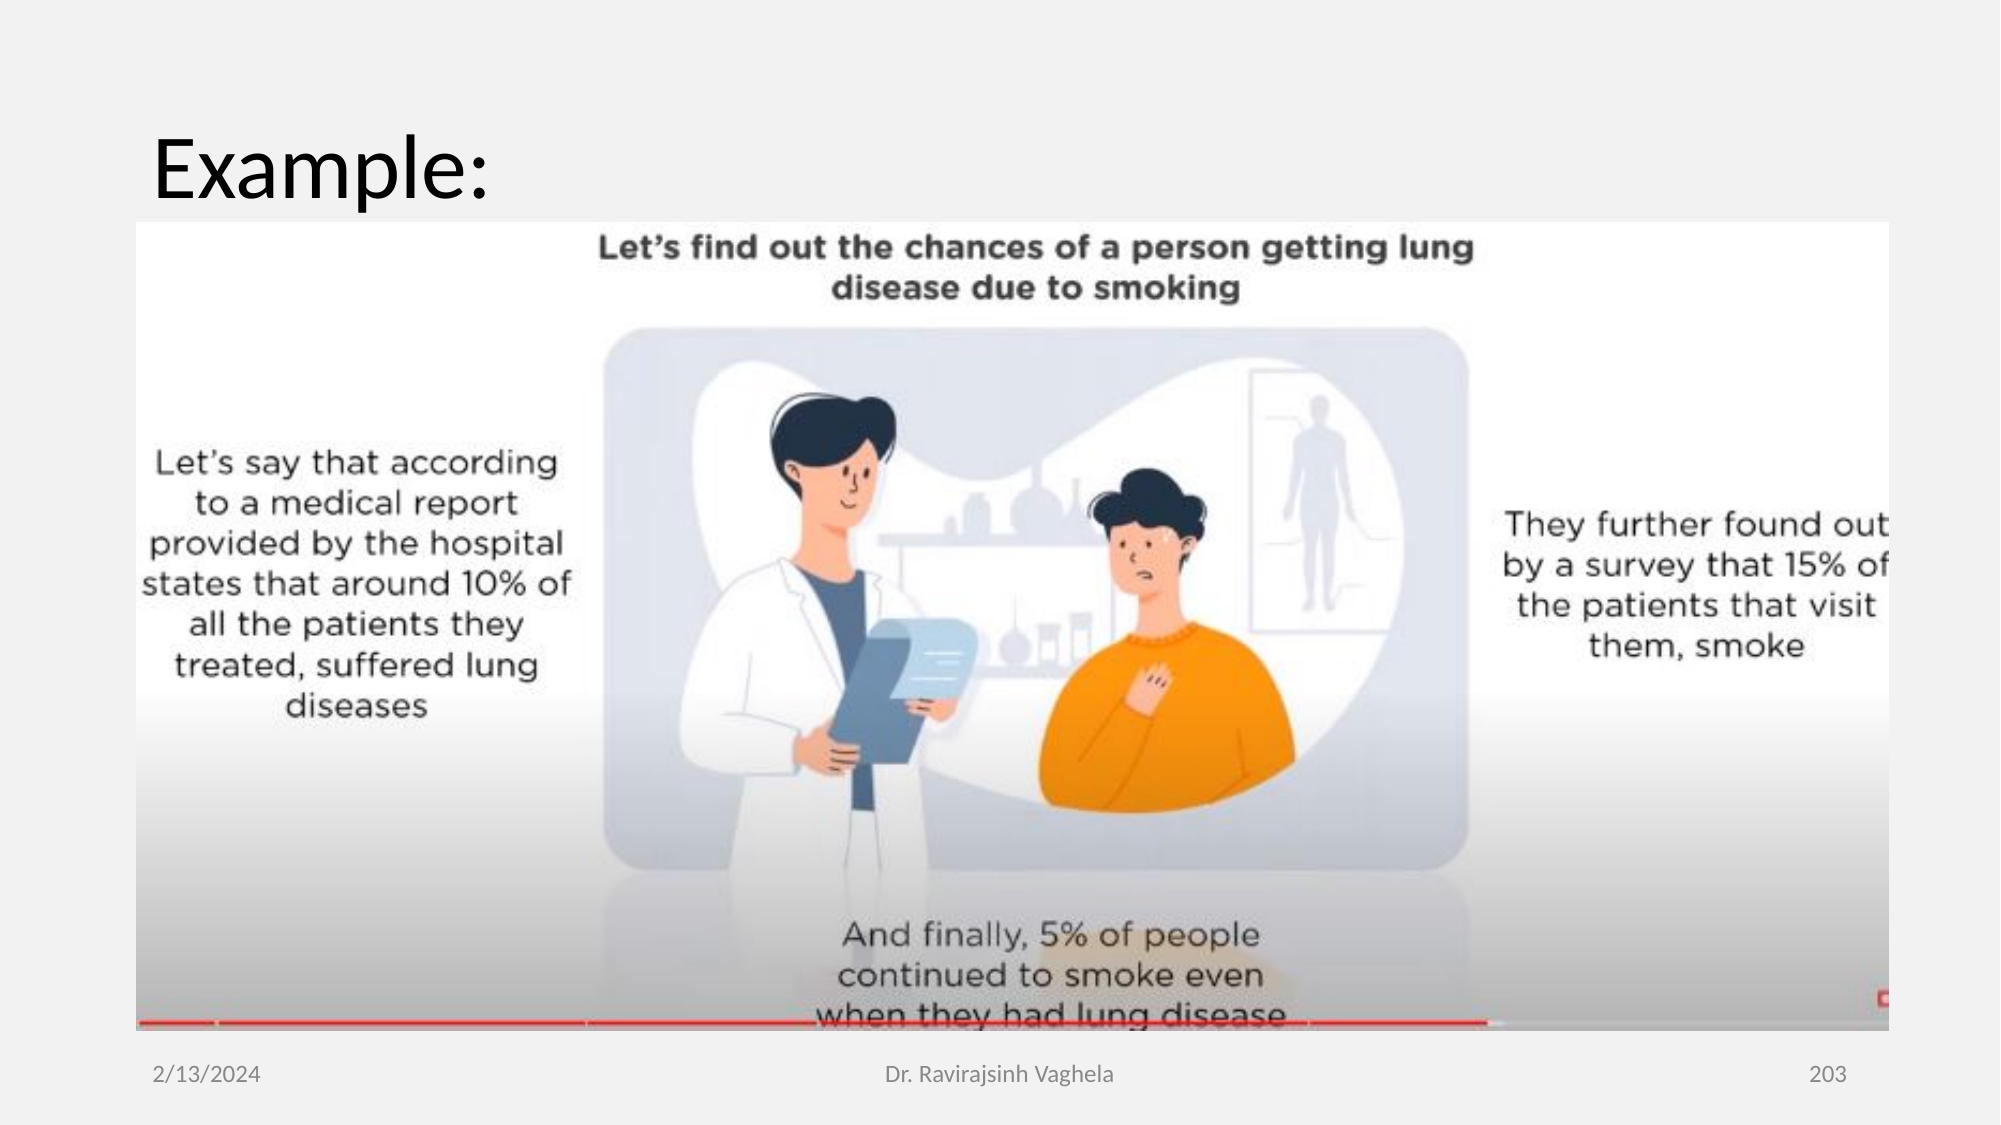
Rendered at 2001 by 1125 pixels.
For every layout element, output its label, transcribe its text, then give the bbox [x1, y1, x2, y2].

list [136, 222, 1890, 1032]
slide_number ‹#› [1412, 1042, 1863, 1103]
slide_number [137, 1042, 588, 1103]
footer Dr. Ravirajsinh Vaghela [662, 1042, 1338, 1103]
title Example: [137, 59, 1863, 220]
